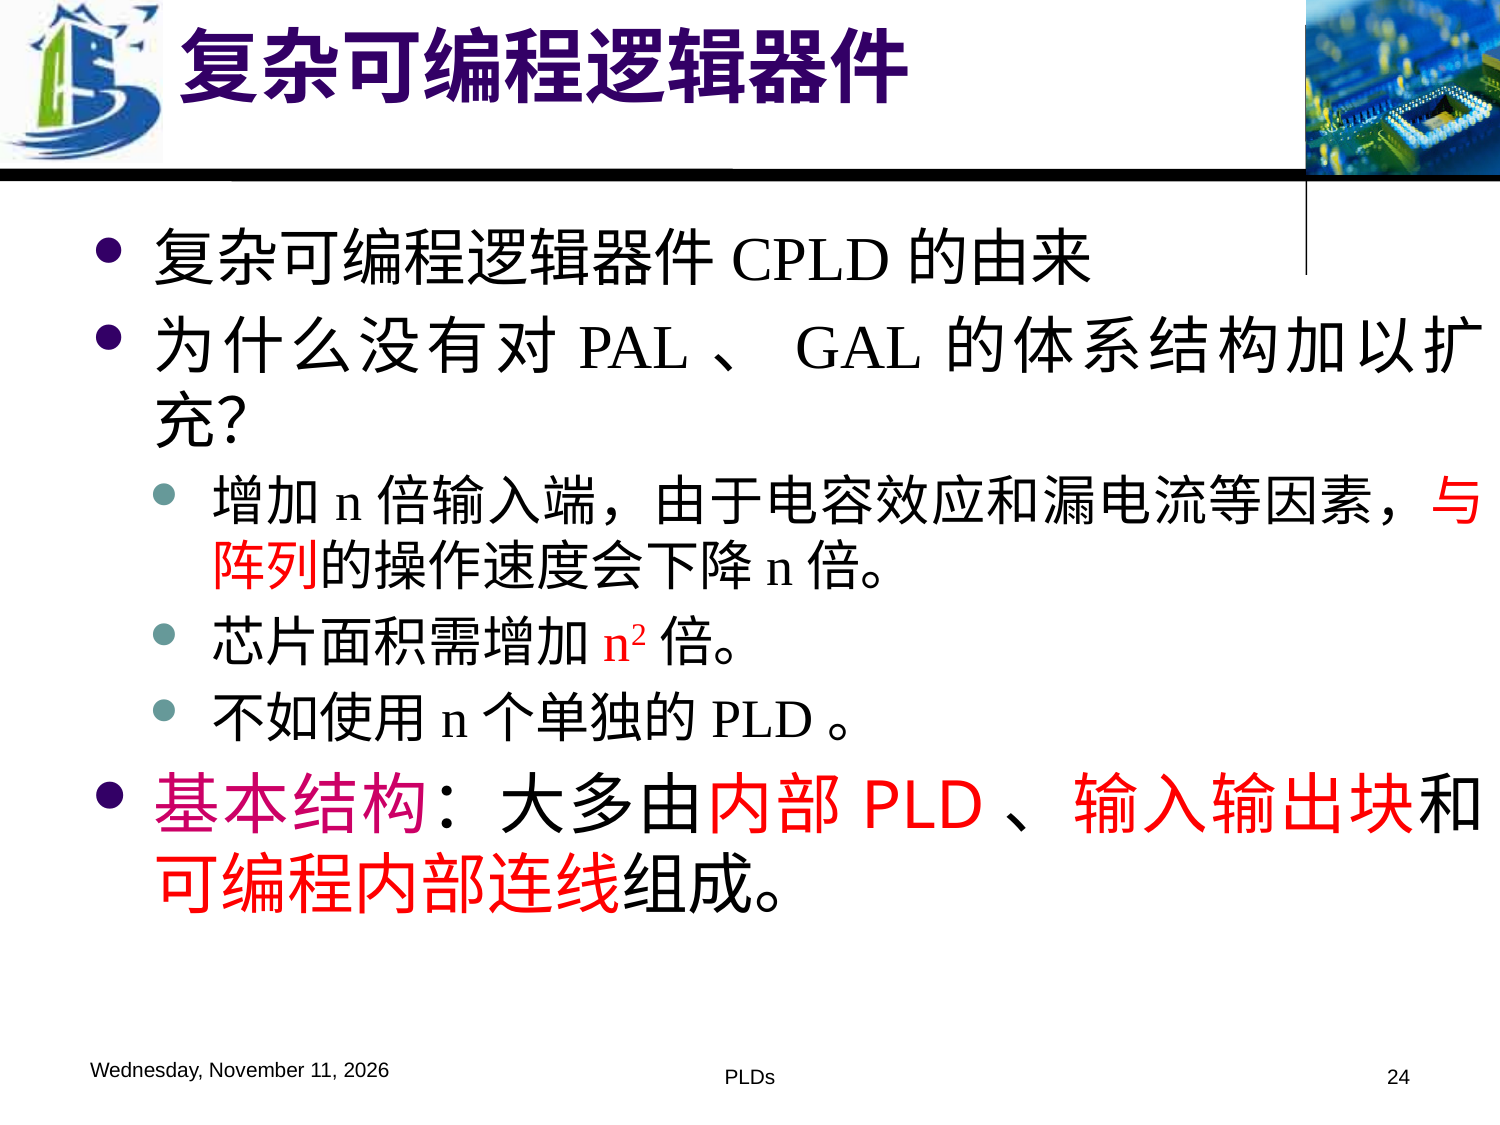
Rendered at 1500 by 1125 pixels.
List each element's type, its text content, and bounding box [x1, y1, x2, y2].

list 复杂可编程逻辑器件CPLD的由来 为什么没有对PAL、GAL的体系结构加以扩充？ 增加n倍输入端，由于电容效应和漏电流等因素，与阵列的操作速度会下降n倍。 芯片面积需增加n2倍。 不如使用n个单独的PLD。 基本结构：大多由内部PLD、输入输出块和可编程内部连线组成。 [77, 210, 1500, 1049]
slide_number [74, 1048, 426, 1101]
footer PLDs [512, 1055, 988, 1101]
title 复杂可编程逻辑器件 [163, 3, 1388, 121]
picture [1306, 0, 1500, 175]
picture [0, 0, 163, 163]
slide_number 24 [1074, 1055, 1426, 1101]
picture [1306, 121, 1367, 175]
